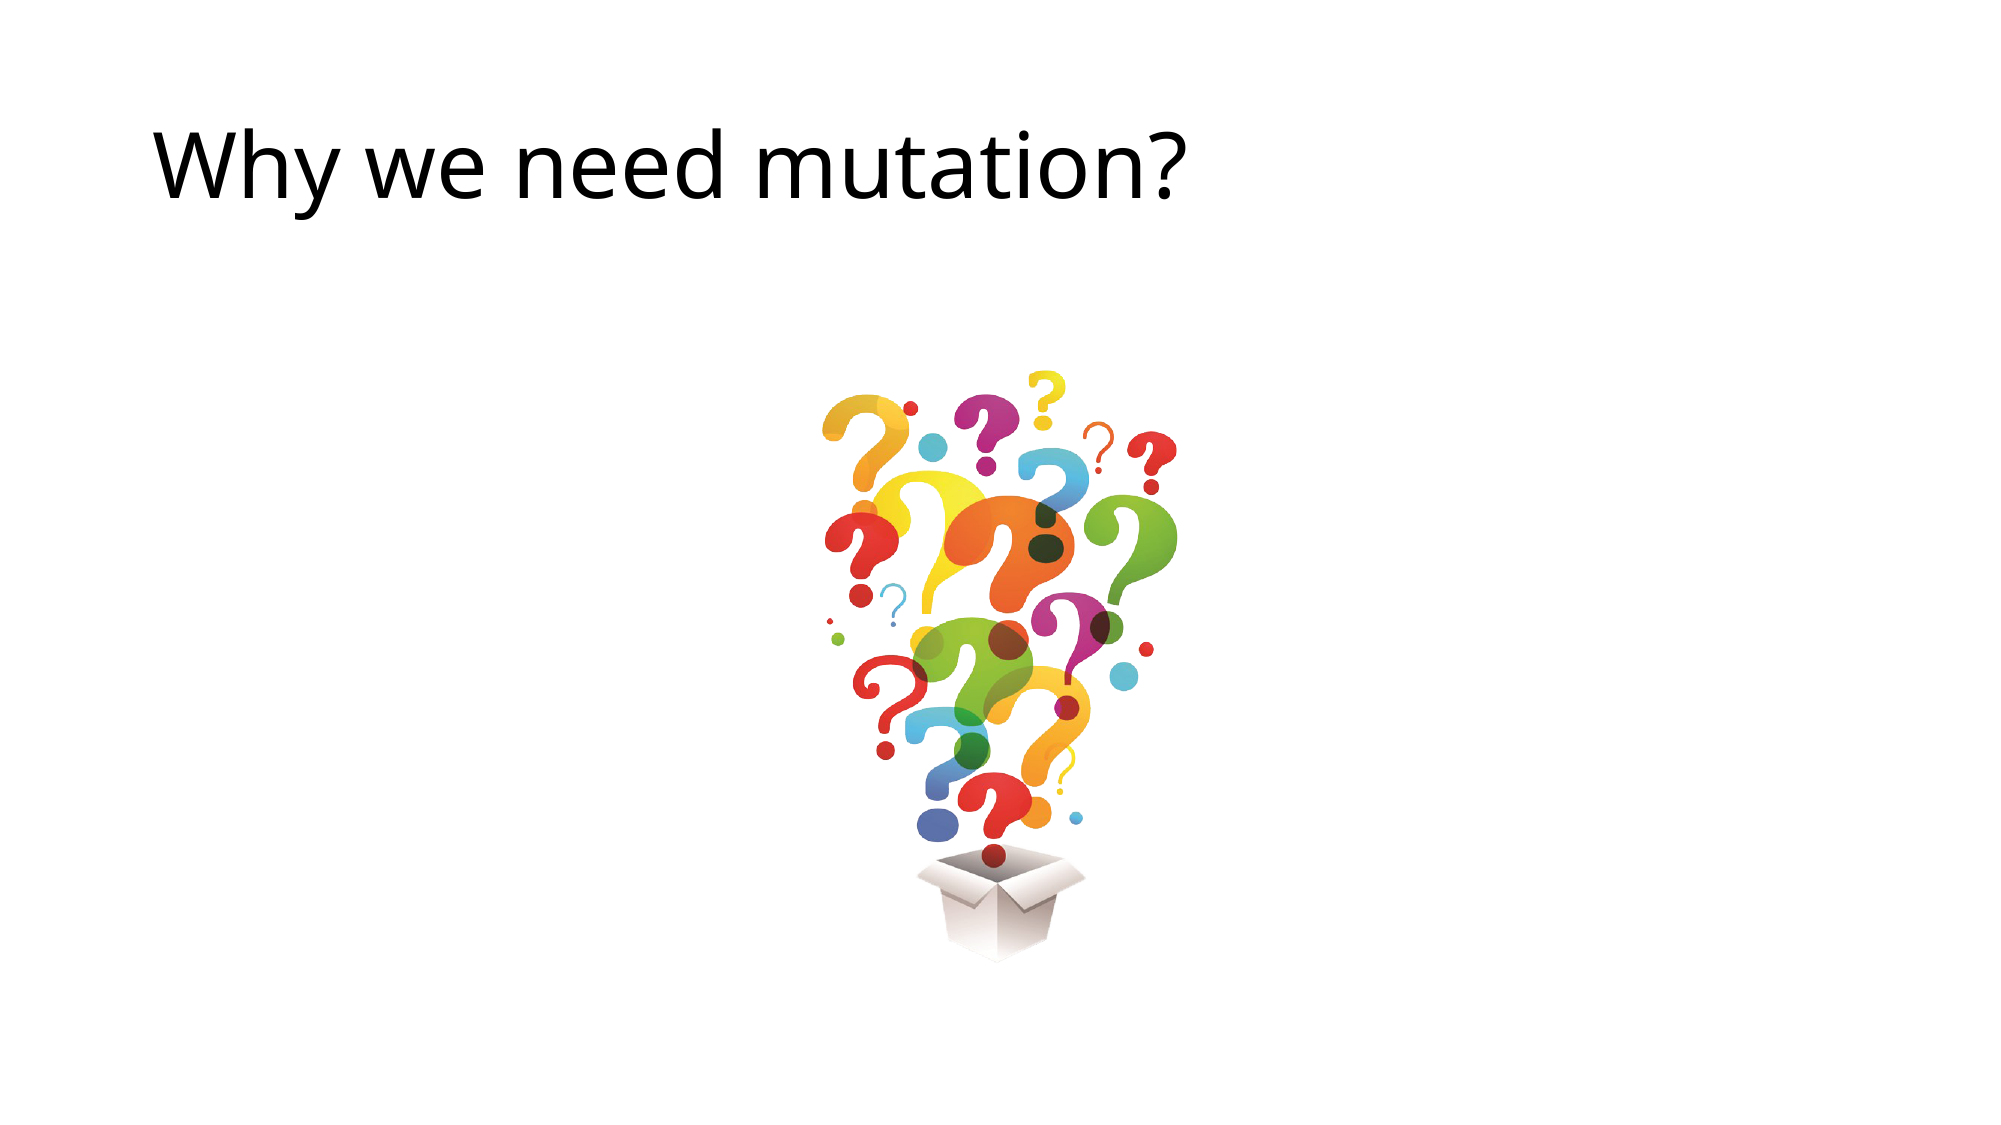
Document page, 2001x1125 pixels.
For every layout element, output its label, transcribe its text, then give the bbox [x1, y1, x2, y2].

title Why we need mutation? [137, 59, 1863, 278]
picture [730, 299, 1270, 1014]
